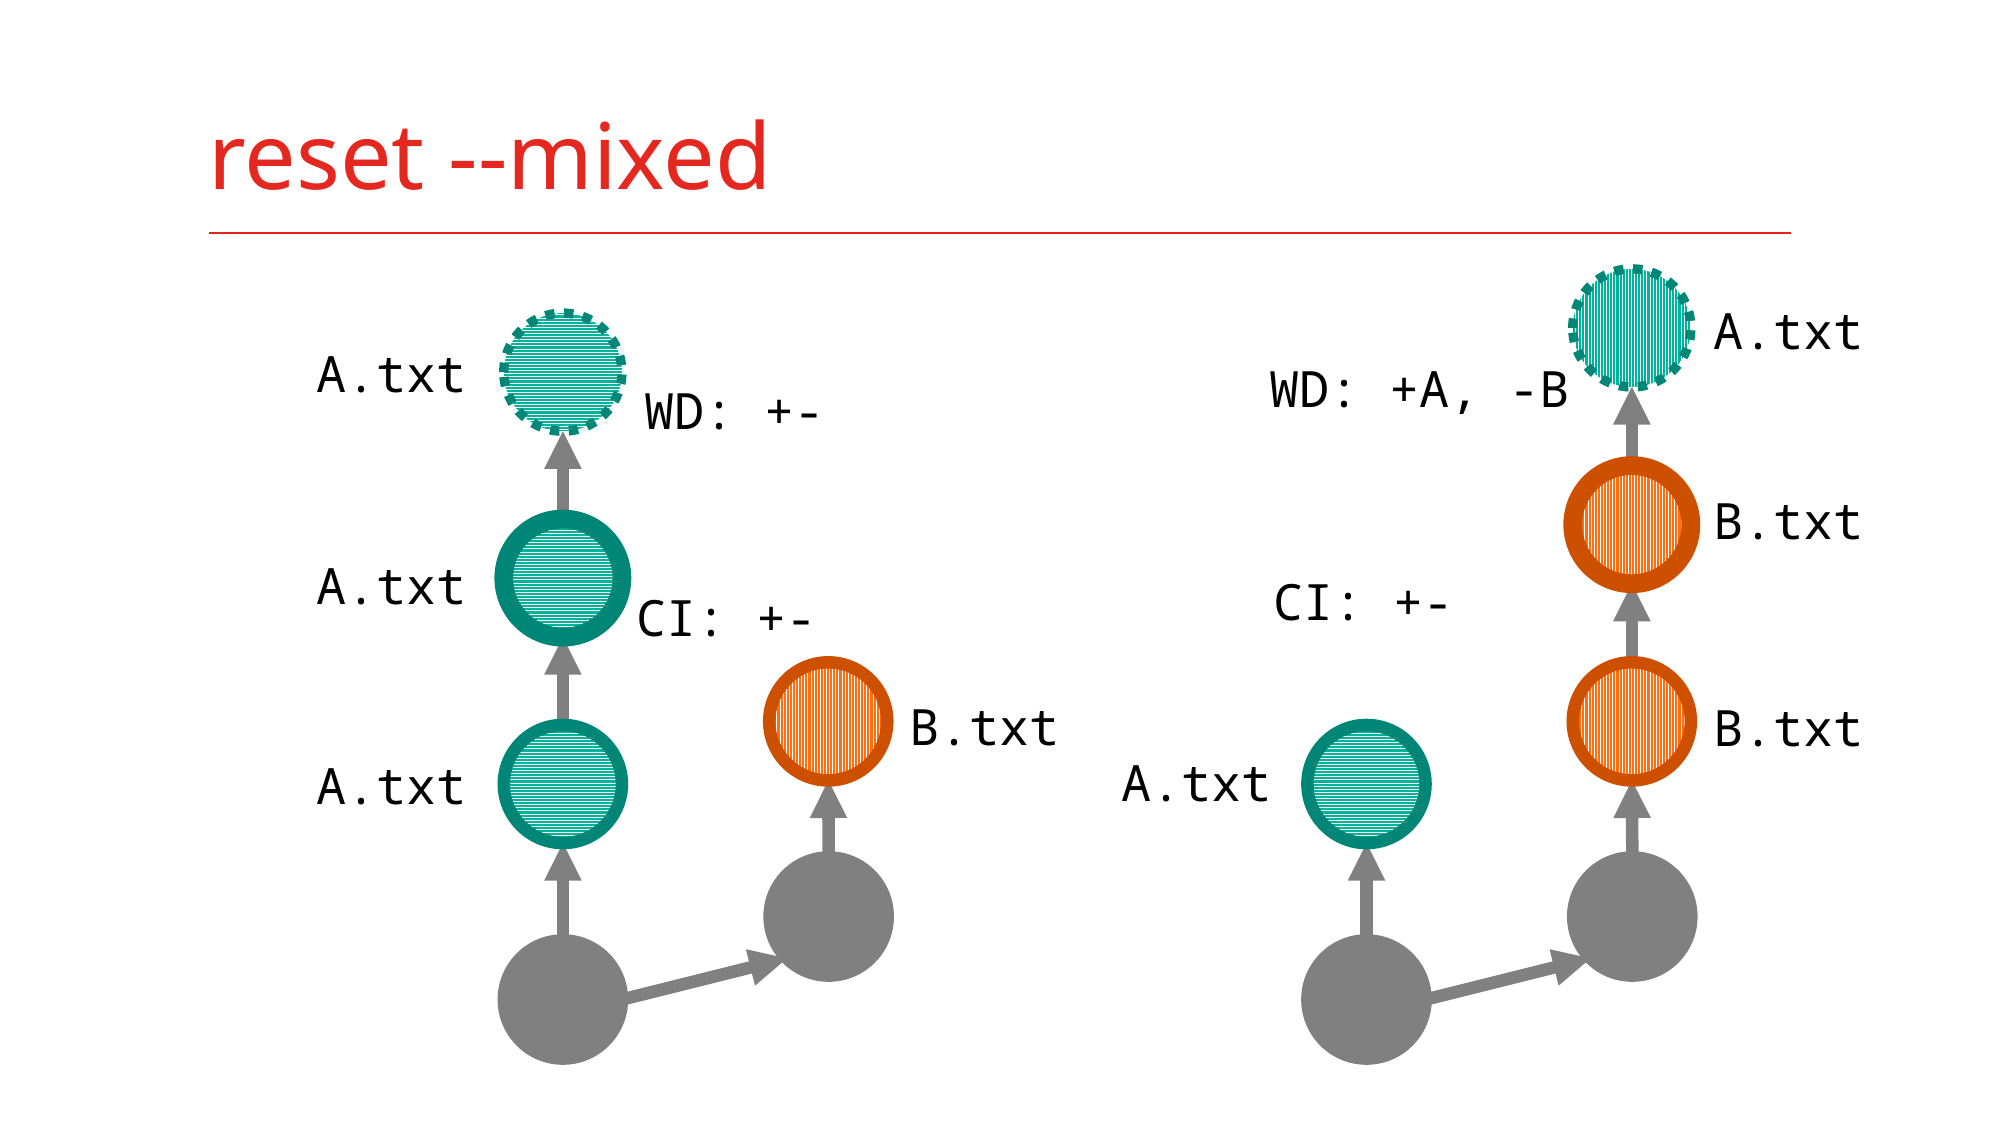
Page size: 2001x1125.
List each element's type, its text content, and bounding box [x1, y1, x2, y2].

text_box B.txt [1683, 482, 1909, 558]
text_box B.txt [1683, 689, 1909, 764]
text_box [1572, 268, 1683, 387]
text_box A.txt [1683, 291, 1909, 367]
text_box [1316, 724, 1426, 844]
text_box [1425, 958, 1591, 1000]
text_box A.txt [286, 546, 498, 622]
text_box [1573, 857, 1692, 976]
text_box [1572, 662, 1683, 781]
text_box [1572, 465, 1683, 584]
title reset --mixed [208, 54, 1792, 232]
text_box WD: +A, -B [1239, 350, 1585, 425]
text_box A.txt [1090, 744, 1316, 819]
text_box CI: +- [1243, 563, 1469, 639]
text_box A.txt [286, 747, 498, 822]
text_box A.txt [286, 334, 498, 410]
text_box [503, 312, 888, 1059]
text_box [1307, 940, 1426, 1059]
text_box B.txt [893, 688, 1105, 763]
